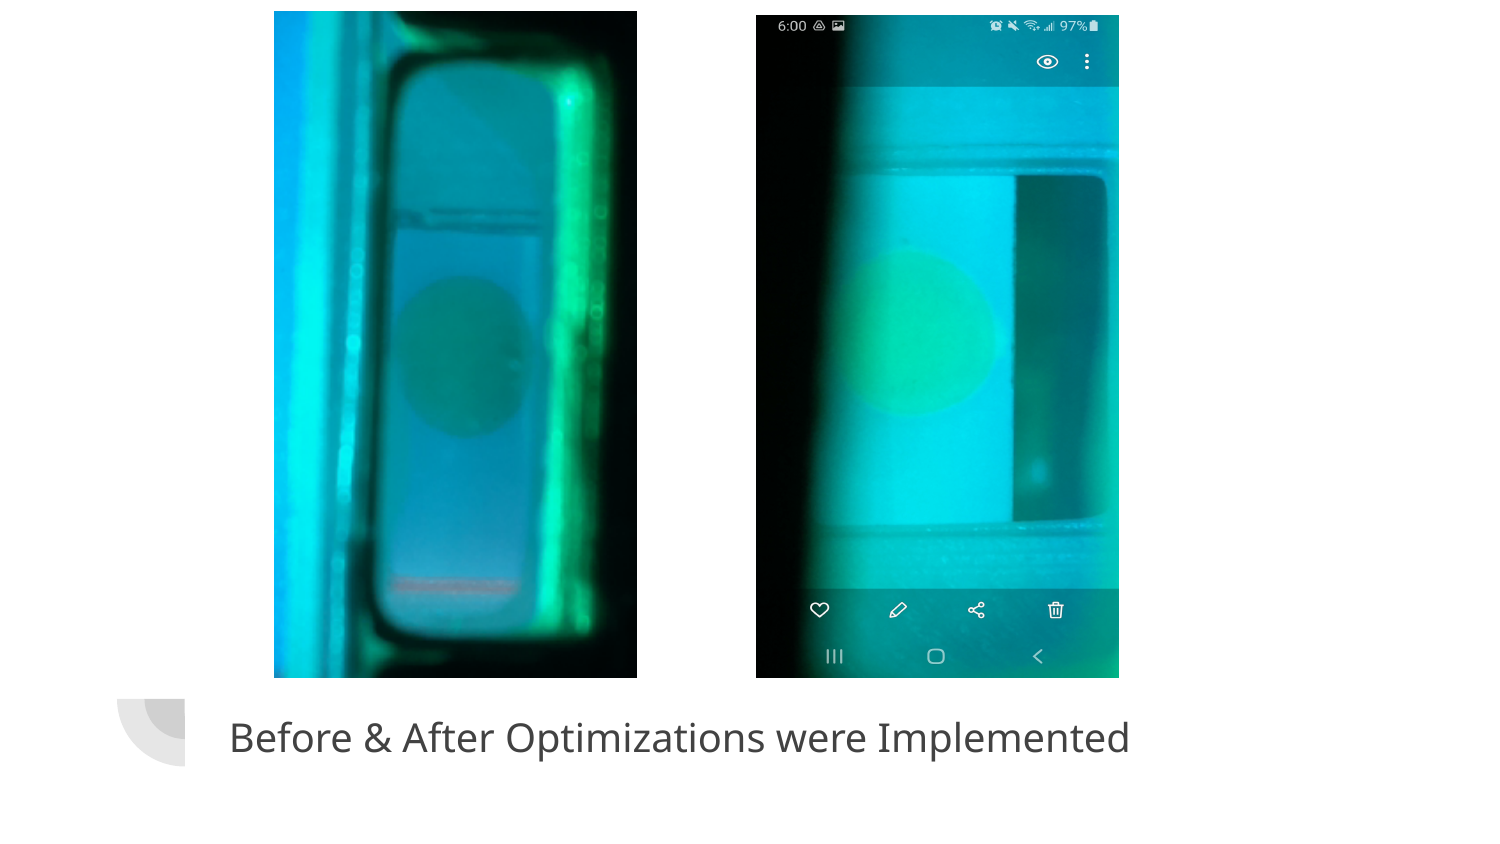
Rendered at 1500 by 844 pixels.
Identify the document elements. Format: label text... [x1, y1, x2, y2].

picture [274, 11, 638, 678]
list Before & After Optimizations were Implemented [213, 698, 1173, 786]
picture [755, 15, 1119, 679]
